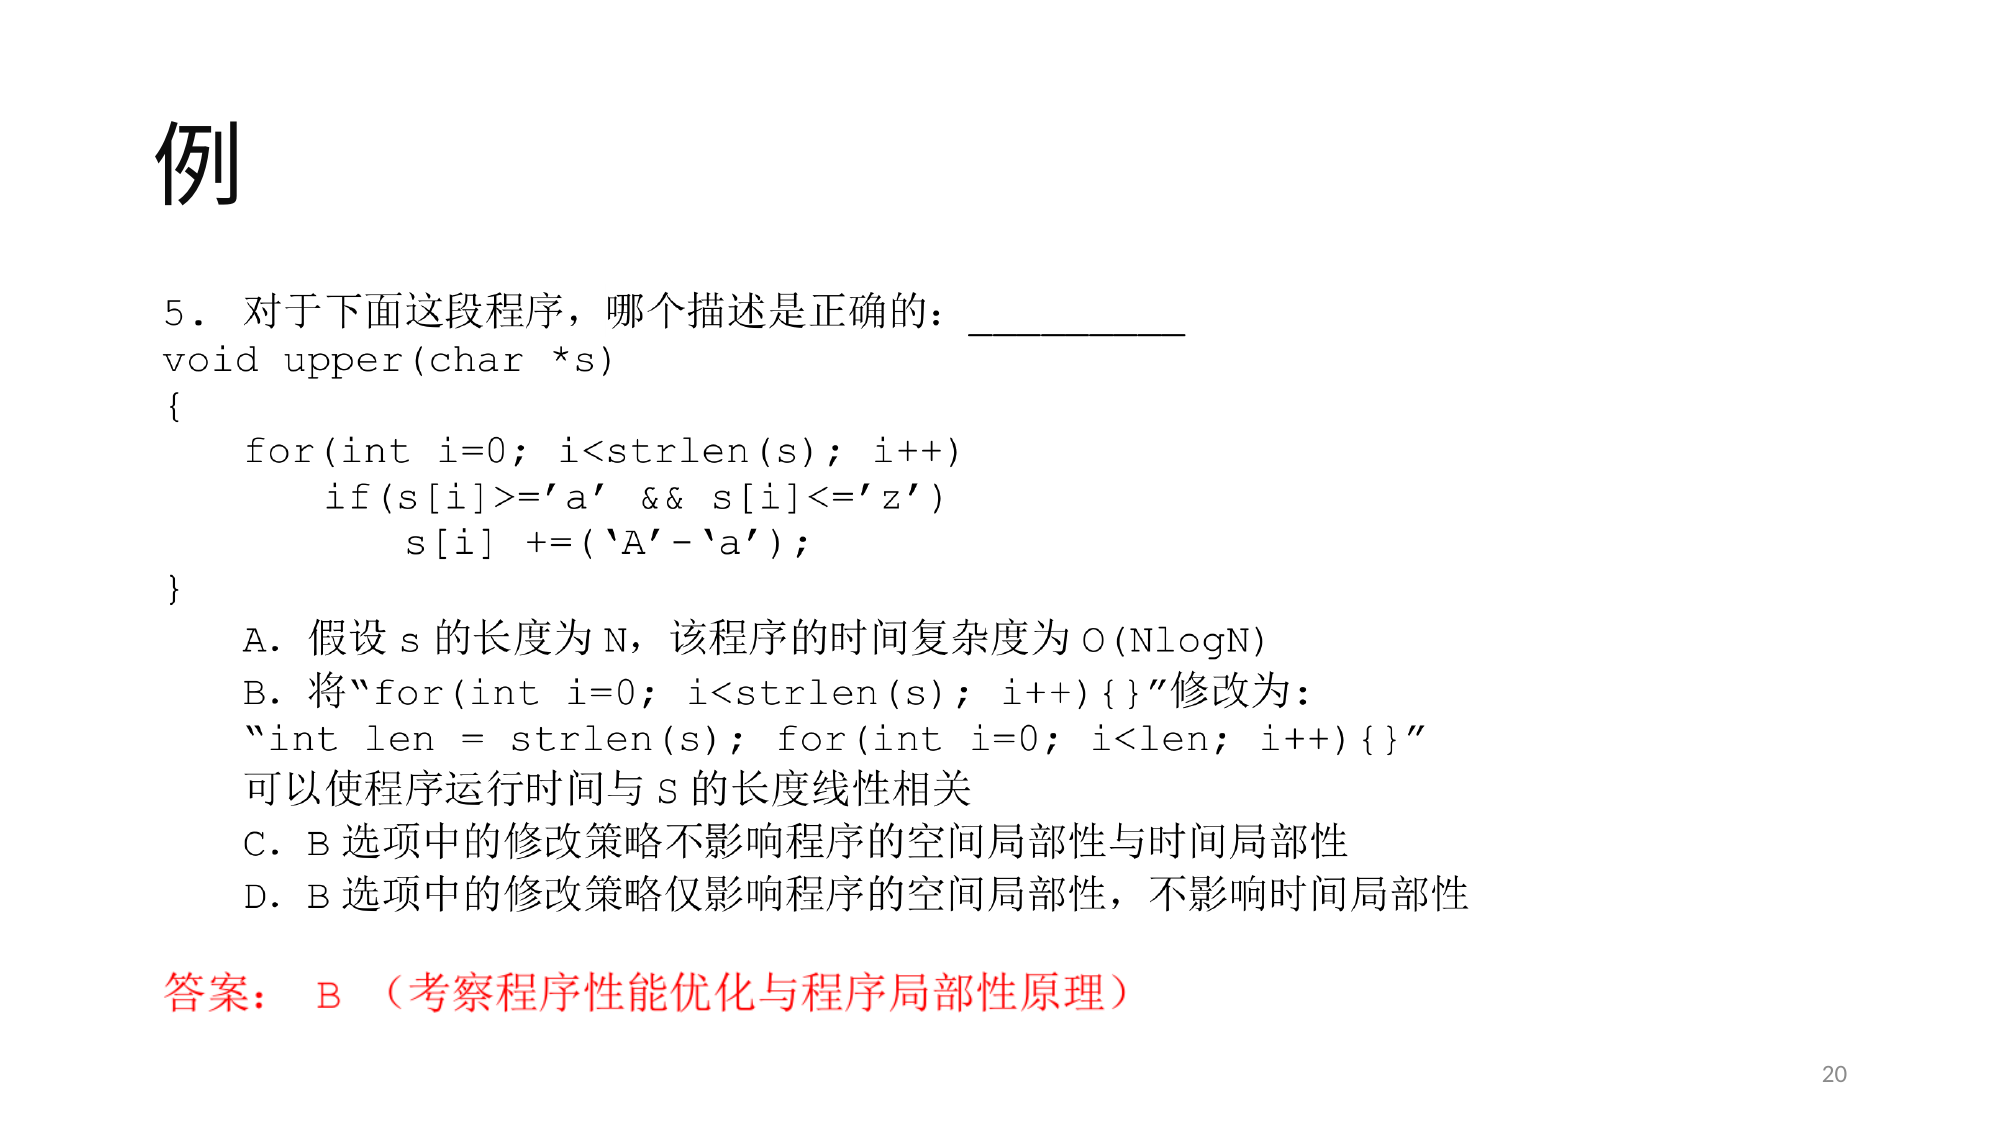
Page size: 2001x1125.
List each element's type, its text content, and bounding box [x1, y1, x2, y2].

picture [137, 960, 1157, 1043]
slide_number 20 [1412, 1042, 1863, 1103]
title 例 [137, 59, 1863, 278]
picture [137, 277, 1504, 929]
